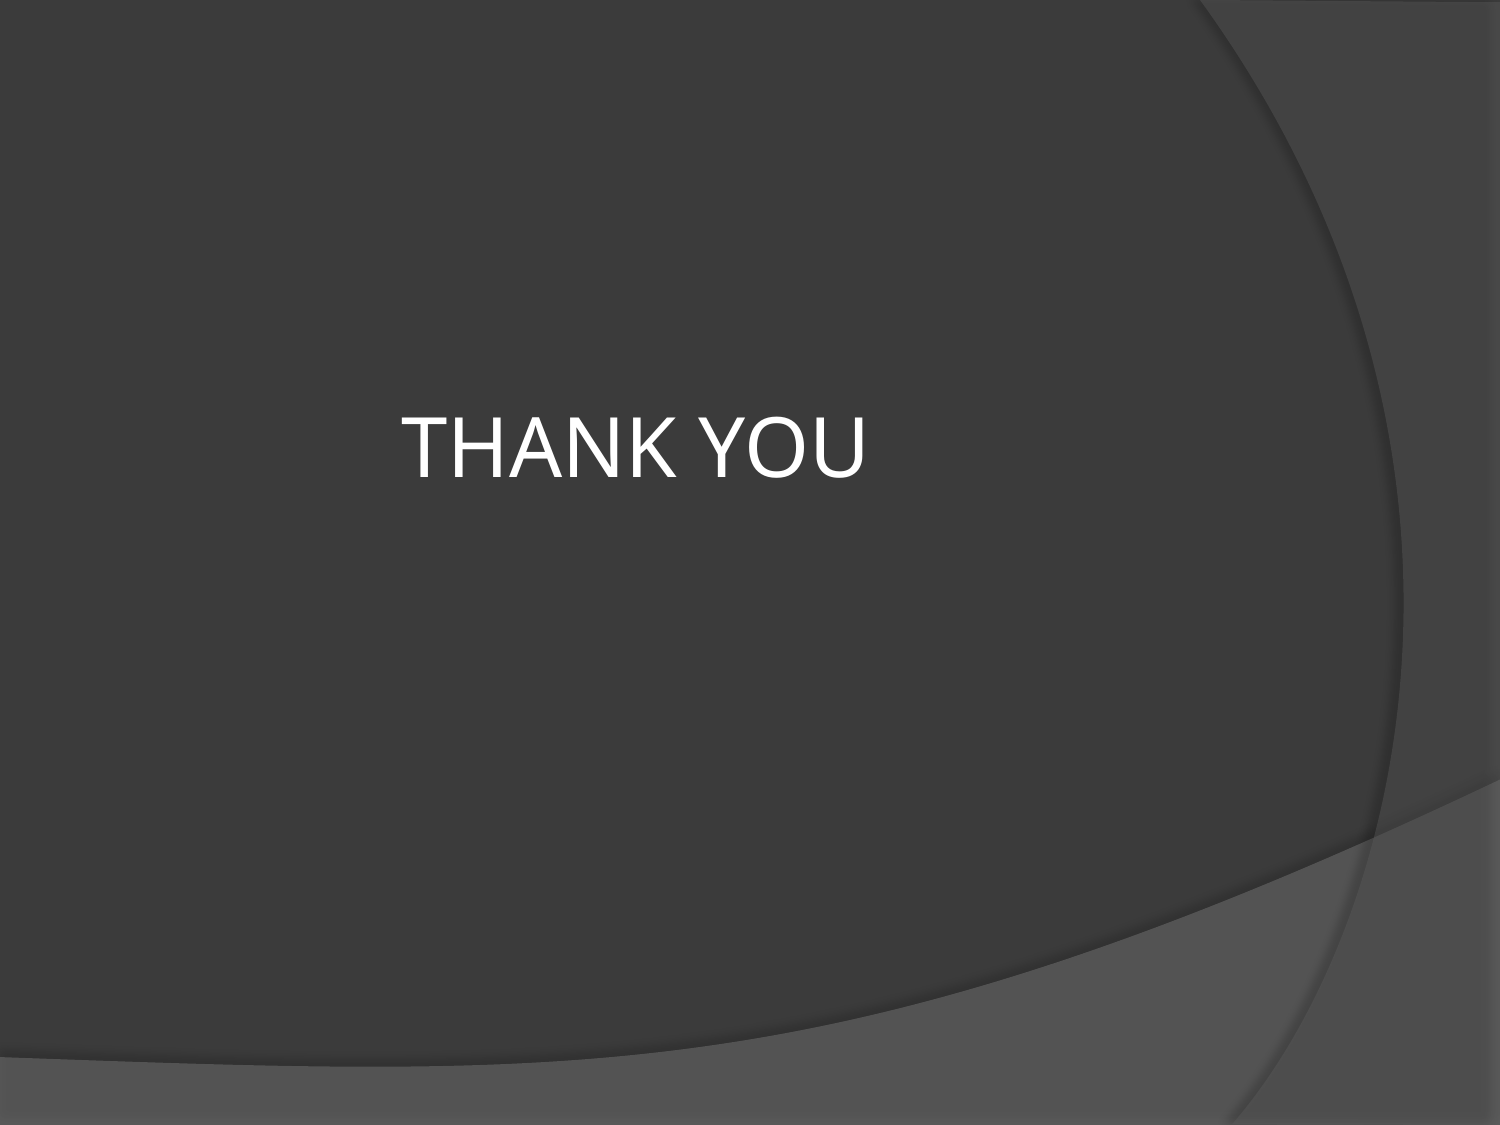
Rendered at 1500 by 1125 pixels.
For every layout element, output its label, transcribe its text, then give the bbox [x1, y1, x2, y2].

text_box THANK YOU [386, 386, 1500, 502]
